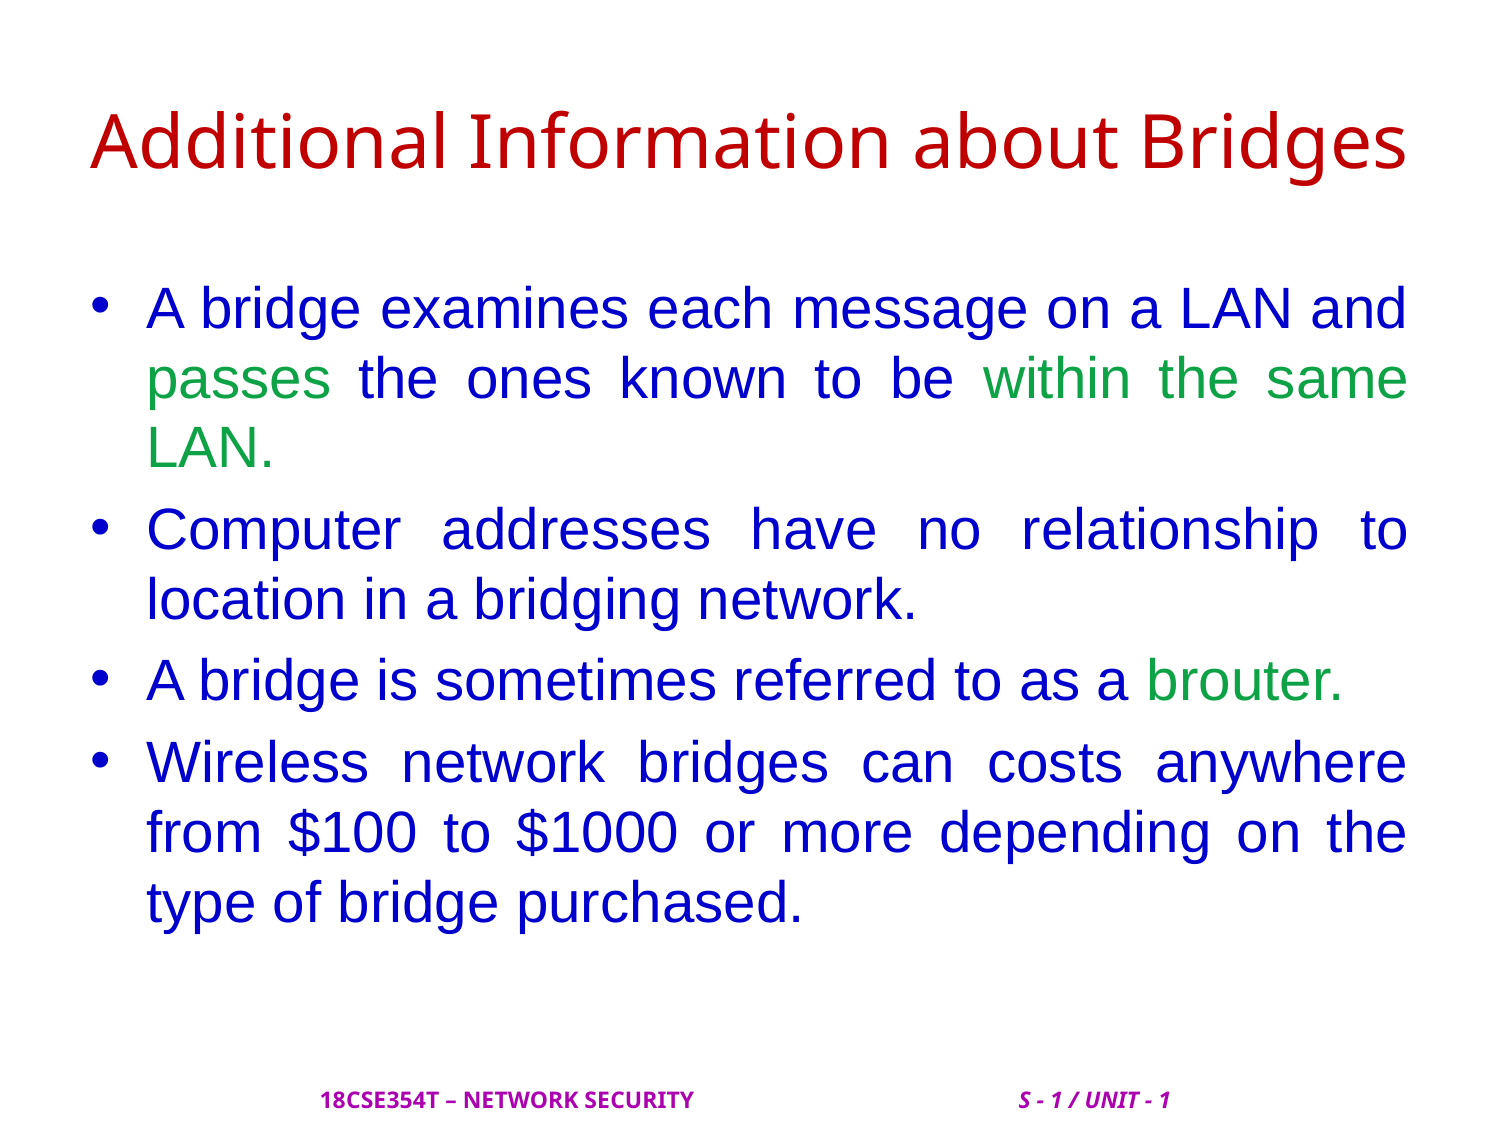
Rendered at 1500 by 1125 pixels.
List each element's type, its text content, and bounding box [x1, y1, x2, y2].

text_box 18CSE354T – NETWORK SECURITY S - 1 / UNIT - 1 [112, 1074, 1500, 1125]
list A bridge examines each message on a LAN and passes the ones known to be within the same LAN. Computer addresses have no relationship to location in a bridging network. A bridge is sometimes referred to as a brouter. Wireless network bridges can costs anywhere from $100 to $1000 or more depending on the type of bridge purchased. [75, 262, 1425, 1038]
title Additional Information about Bridges [75, 45, 1425, 233]
